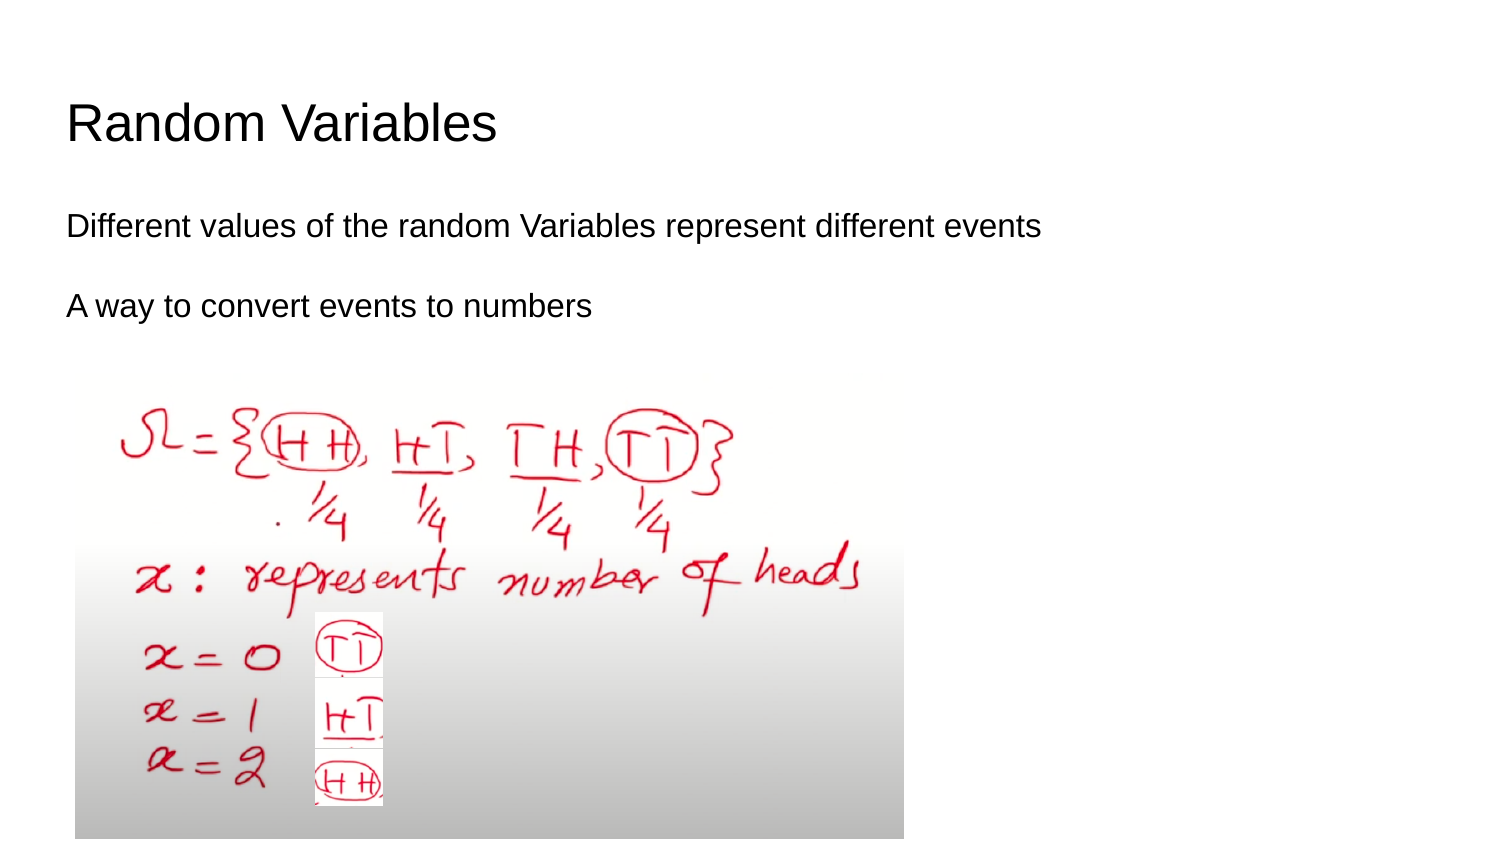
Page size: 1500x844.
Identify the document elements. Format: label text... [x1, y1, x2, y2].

list Different values of the random Variables represent different events A way to convert events to numbers [51, 189, 1449, 750]
picture [75, 373, 905, 839]
title Random Variables [51, 72, 1449, 167]
